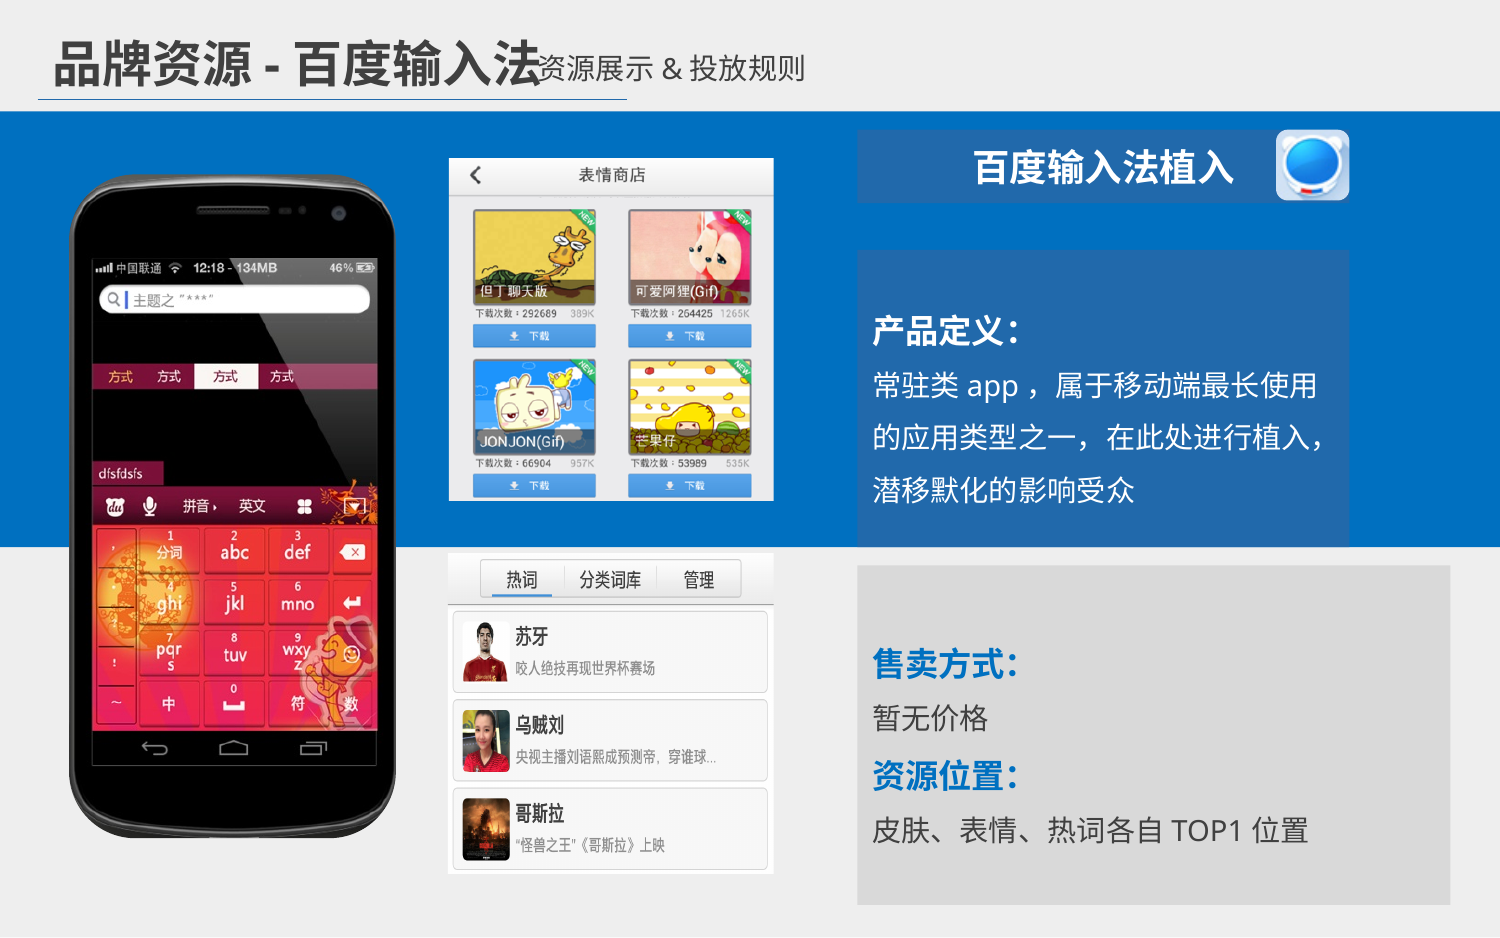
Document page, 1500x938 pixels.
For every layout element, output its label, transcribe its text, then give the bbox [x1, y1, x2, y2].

picture [448, 157, 774, 501]
picture [1275, 129, 1350, 201]
text_box [0, 110, 1500, 548]
picture [447, 553, 774, 874]
text_box 产品定义： 常驻类app，属于移动端最长使用的应用类型之一，在此处进行植入，潜移默化的影响受众 [856, 249, 1350, 548]
text_box 品牌资源-百度输入法 [37, 24, 655, 100]
text_box 售卖方式： 暂无价格 资源位置： 皮肤、表情、热词各自TOP1位置 [856, 564, 1451, 906]
text_box 资源展示&投放规则 [472, 43, 872, 93]
text_box 百度输入法植入 [856, 129, 1350, 204]
picture [69, 174, 396, 839]
